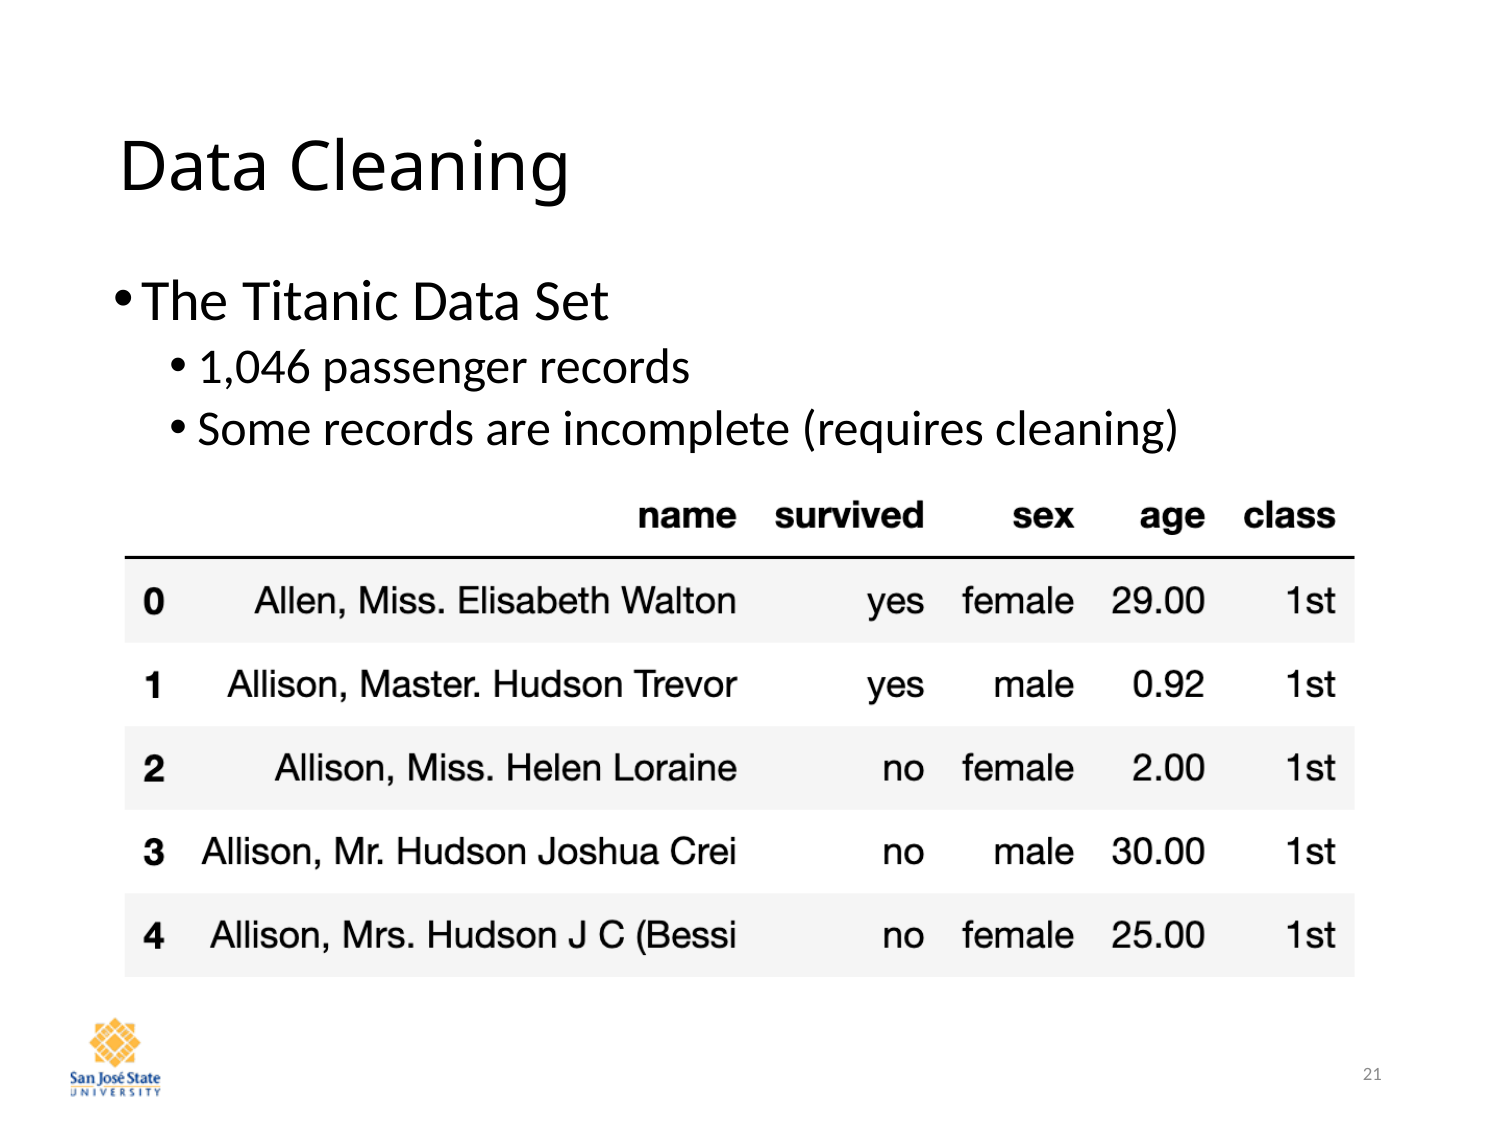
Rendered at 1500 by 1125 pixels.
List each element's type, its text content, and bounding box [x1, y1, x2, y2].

slide_number 21 [1059, 1042, 1397, 1103]
picture [60, 1012, 166, 1112]
list The Titanic Data Set 1,046 passenger records Some records are incomplete (requires cleaning) [98, 262, 1392, 977]
title Data Cleaning [103, 59, 1397, 278]
picture [105, 465, 1366, 977]
